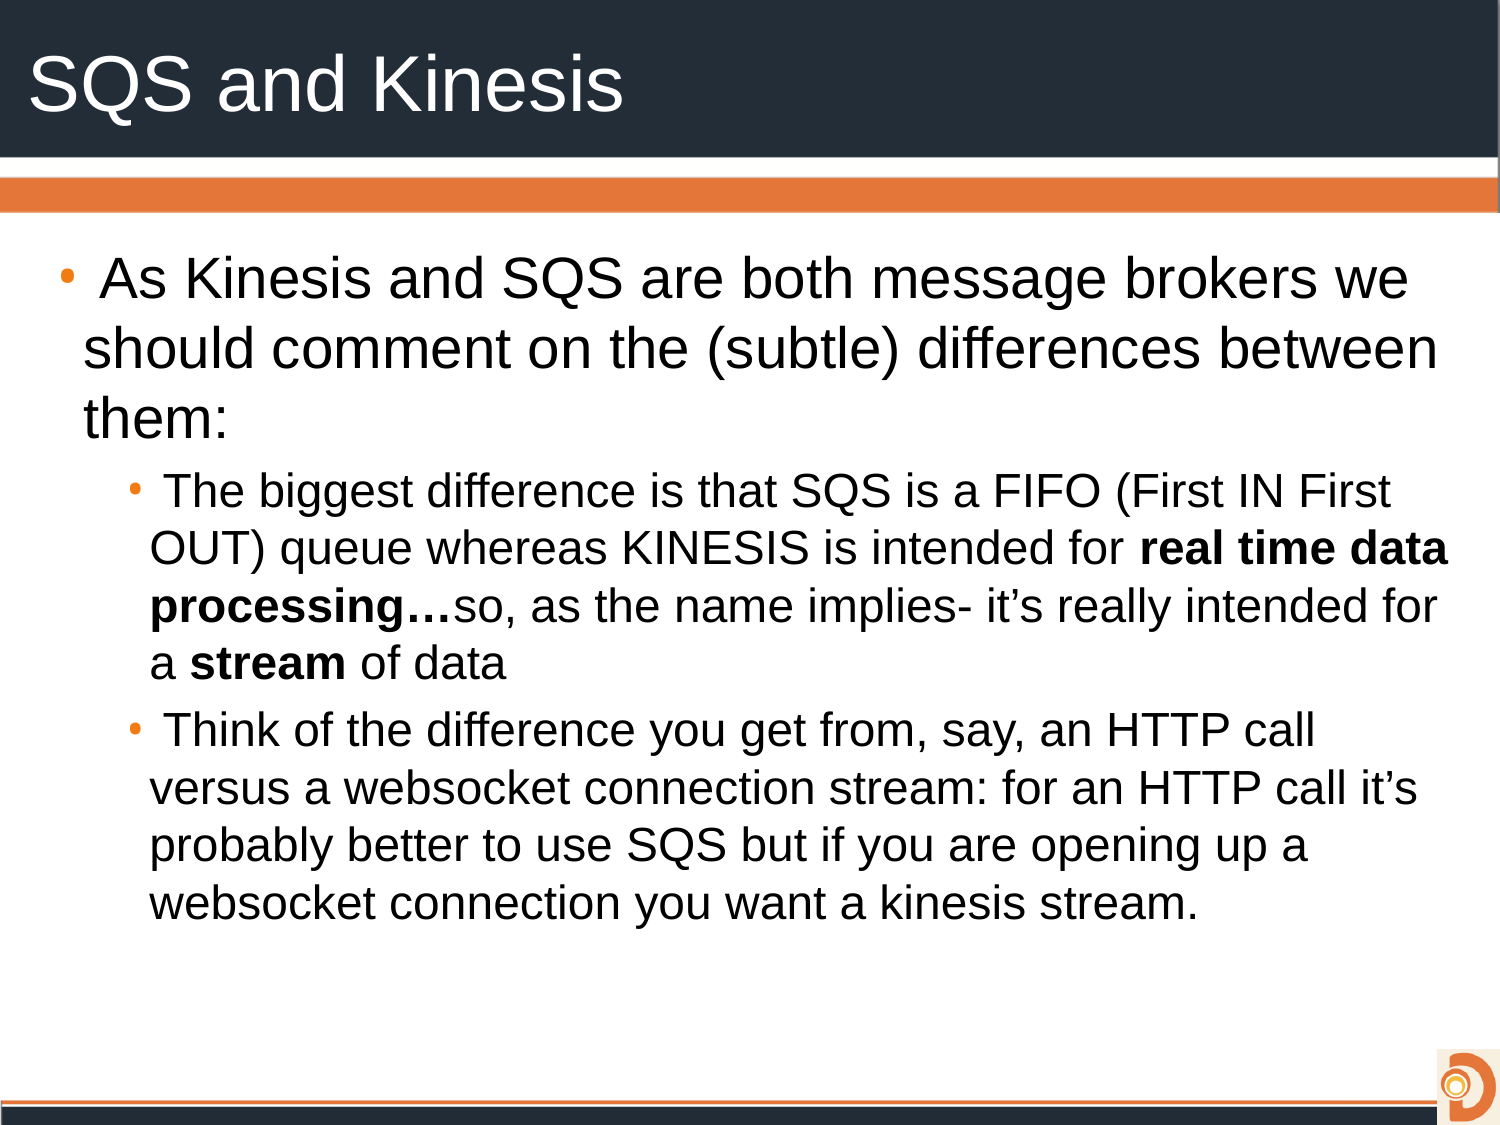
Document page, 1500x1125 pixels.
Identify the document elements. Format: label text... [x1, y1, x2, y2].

list As Kinesis and SQS are both message brokers we should comment on the (subtle) differences between them: The biggest difference is that SQS is a FIFO (First IN First OUT) queue whereas KINESIS is intended for real time data processing…so, as the name implies- it’s really intended for a stream of data Think of the difference you get from, say, an HTTP call versus a websocket connection stream: for an HTTP call it’s probably better to use SQS but if you are opening up a websocket connection you want a kinesis stream. [12, 224, 1488, 1050]
title SQS and Kinesis [12, 24, 1488, 136]
picture [2, 1049, 1500, 1125]
picture [0, 0, 1500, 213]
